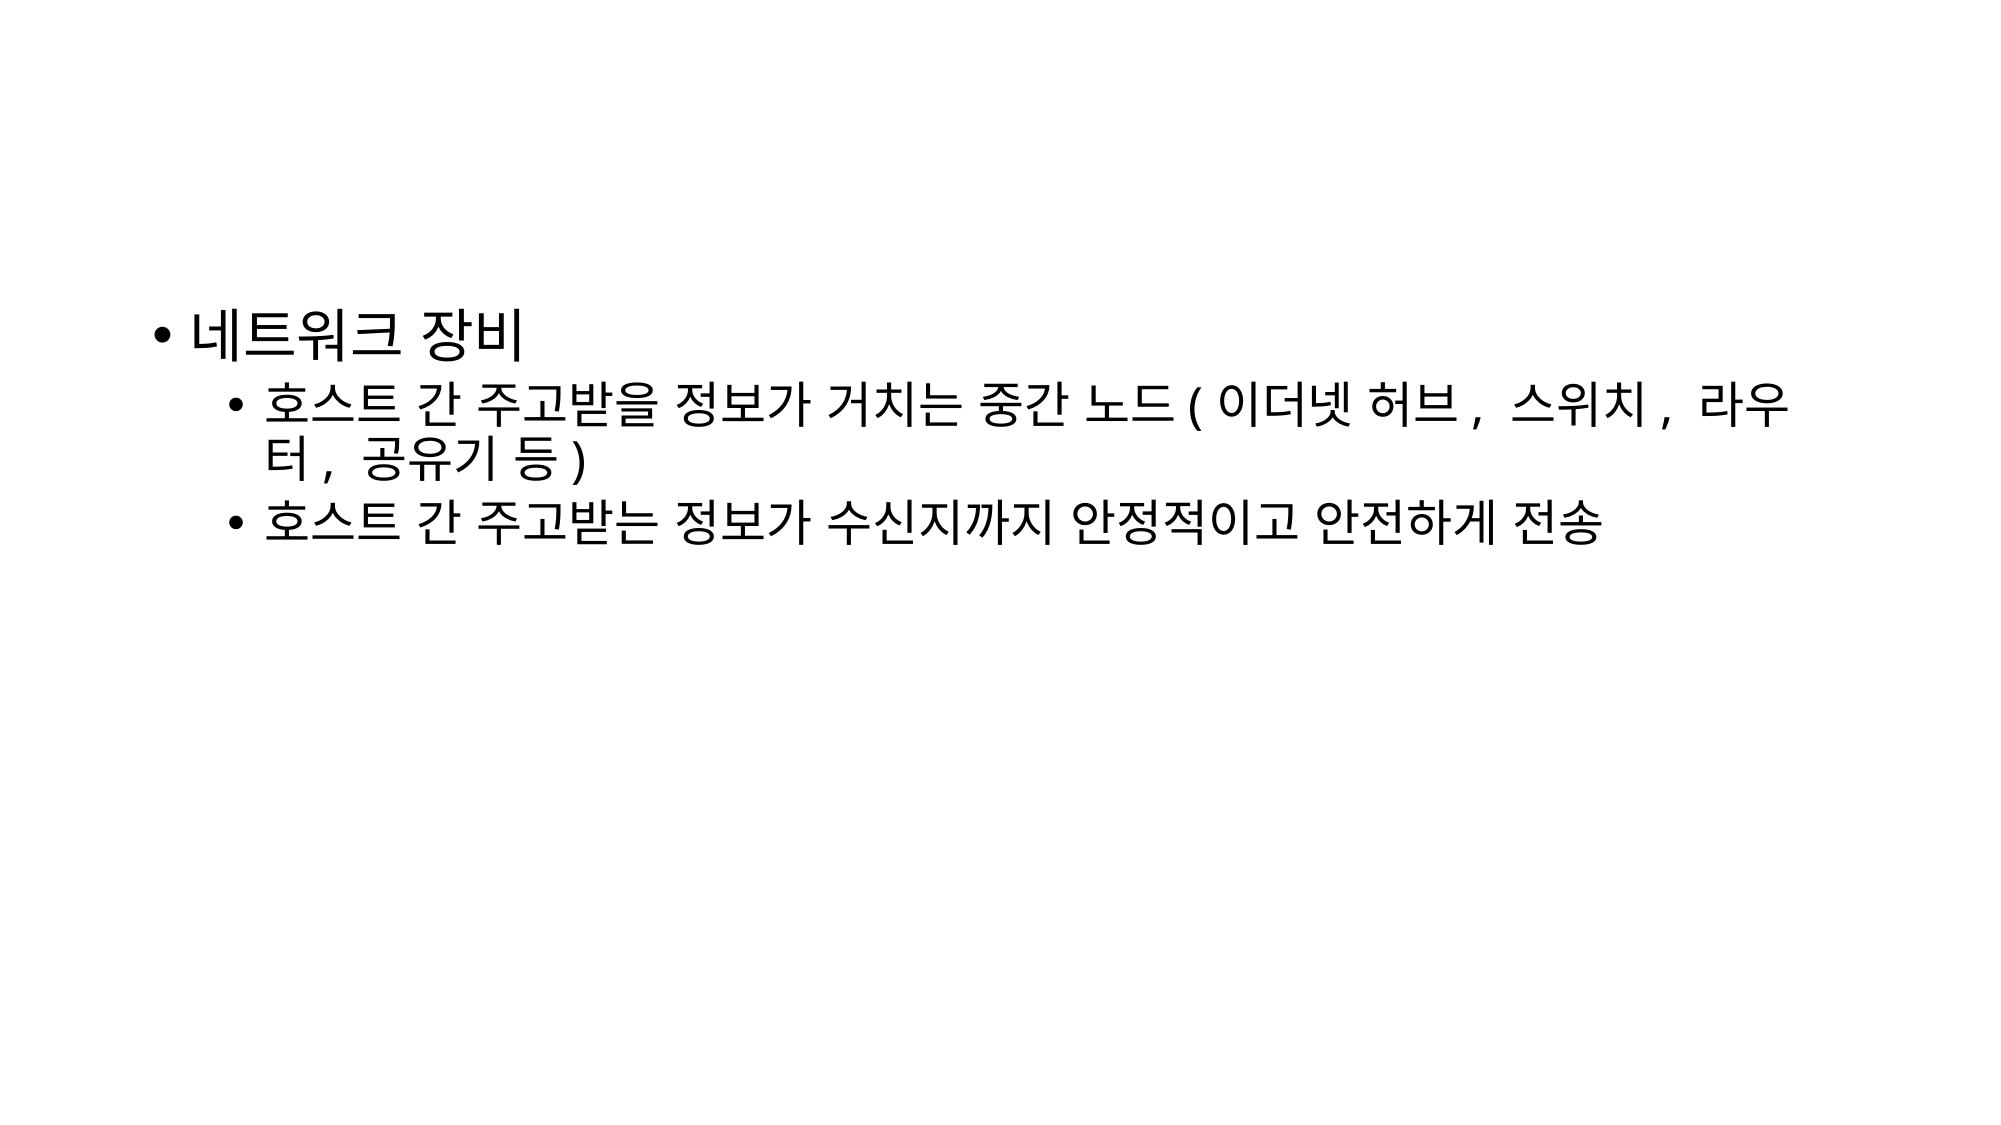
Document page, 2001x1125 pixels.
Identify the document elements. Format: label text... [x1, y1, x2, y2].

list 네트워크 장비 호스트 간 주고받을 정보가 거치는 중간 노드(이더넷 허브, 스위치, 라우터, 공유기 등) 호스트 간 주고받는 정보가 수신지까지 안정적이고 안전하게 전송 [137, 299, 1863, 1014]
